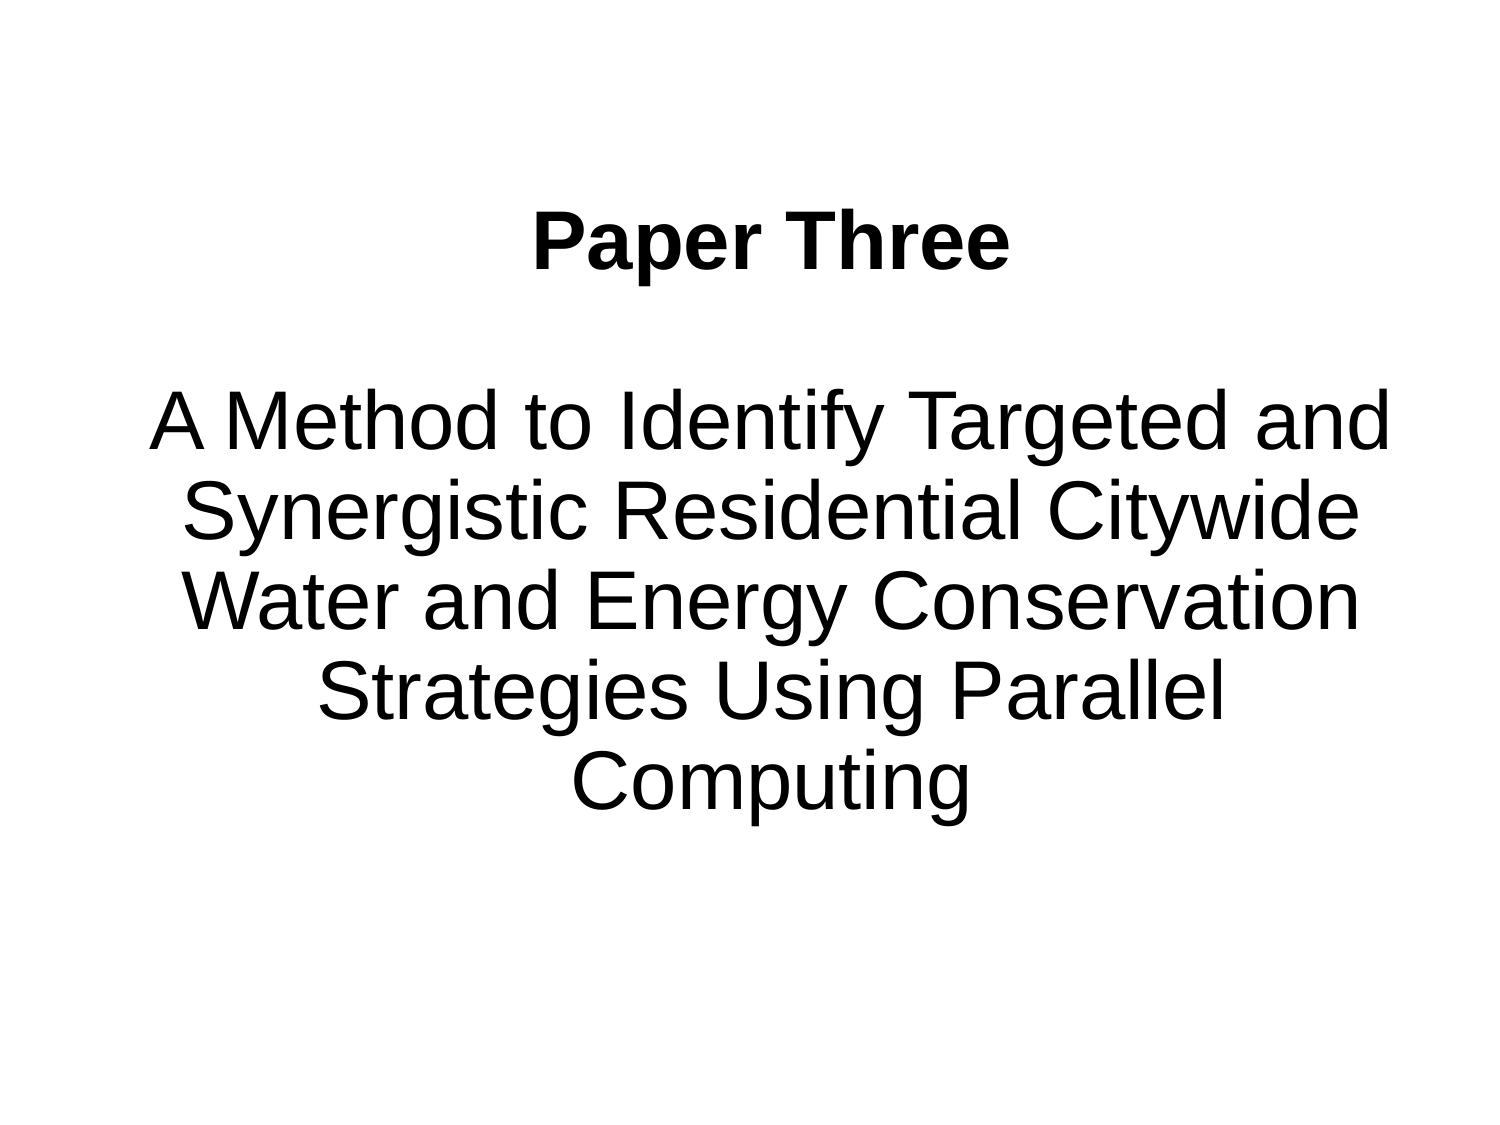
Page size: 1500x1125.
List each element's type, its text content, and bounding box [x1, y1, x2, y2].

title Paper Three A Method to Identify Targeted and Synergistic Residential Citywide Water and Energy Conservation Strategies Using Parallel Computing [125, 324, 1419, 700]
